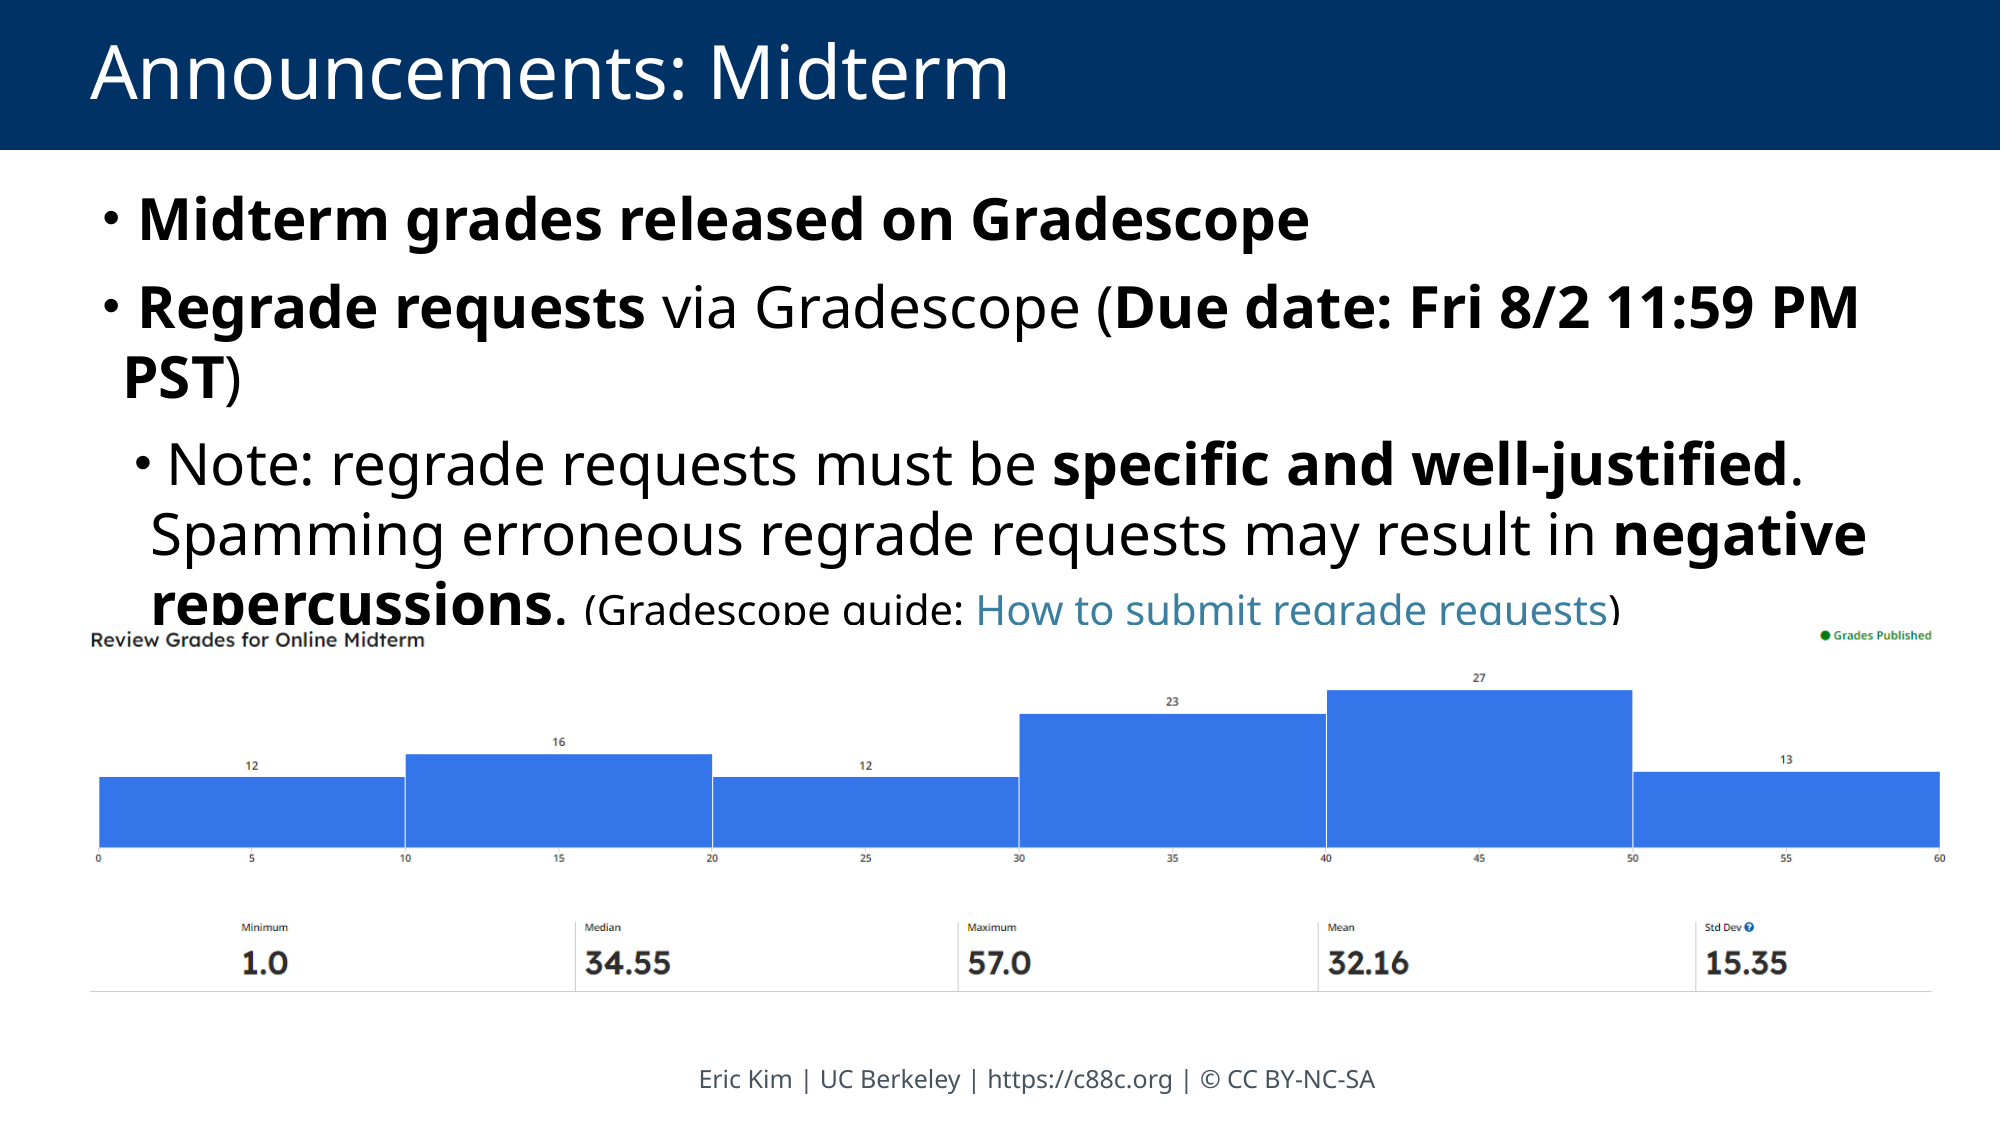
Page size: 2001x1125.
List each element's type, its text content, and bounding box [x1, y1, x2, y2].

title Announcements: Midterm [0, 0, 2000, 152]
picture [71, 625, 1952, 997]
footer Eric Kim | UC Berkeley | https://c88c.org | © CC BY-NC-SA [662, 1055, 1413, 1106]
list Midterm grades released on Gradescope Regrade requests via Gradescope (Due date: Fri 8/2 11:59 PM PST) Note: regrade requests must be specific and well-justified. Spamming erroneous regrade requests may result in negative repercussions. (Gradescope guide: How to submit regrade requests) [87, 174, 1928, 609]
